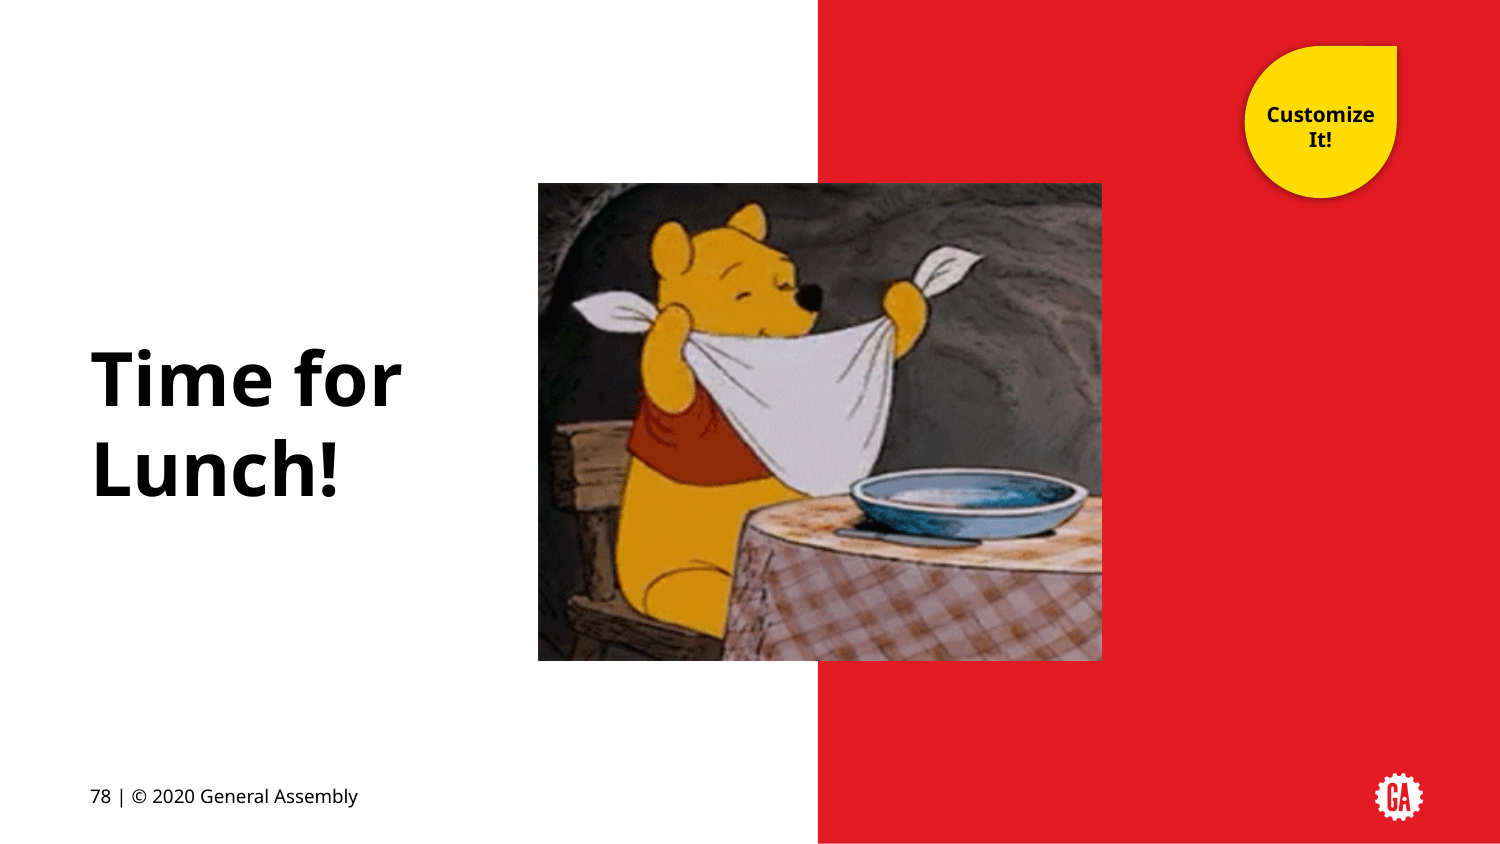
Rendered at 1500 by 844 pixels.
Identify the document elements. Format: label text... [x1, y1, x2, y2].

slide_number ‹#› | © 2020 General Assembly [75, 764, 465, 830]
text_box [1244, 45, 1397, 199]
picture [537, 183, 1102, 661]
picture [1351, 749, 1447, 844]
title Time for Lunch! [75, 325, 532, 519]
